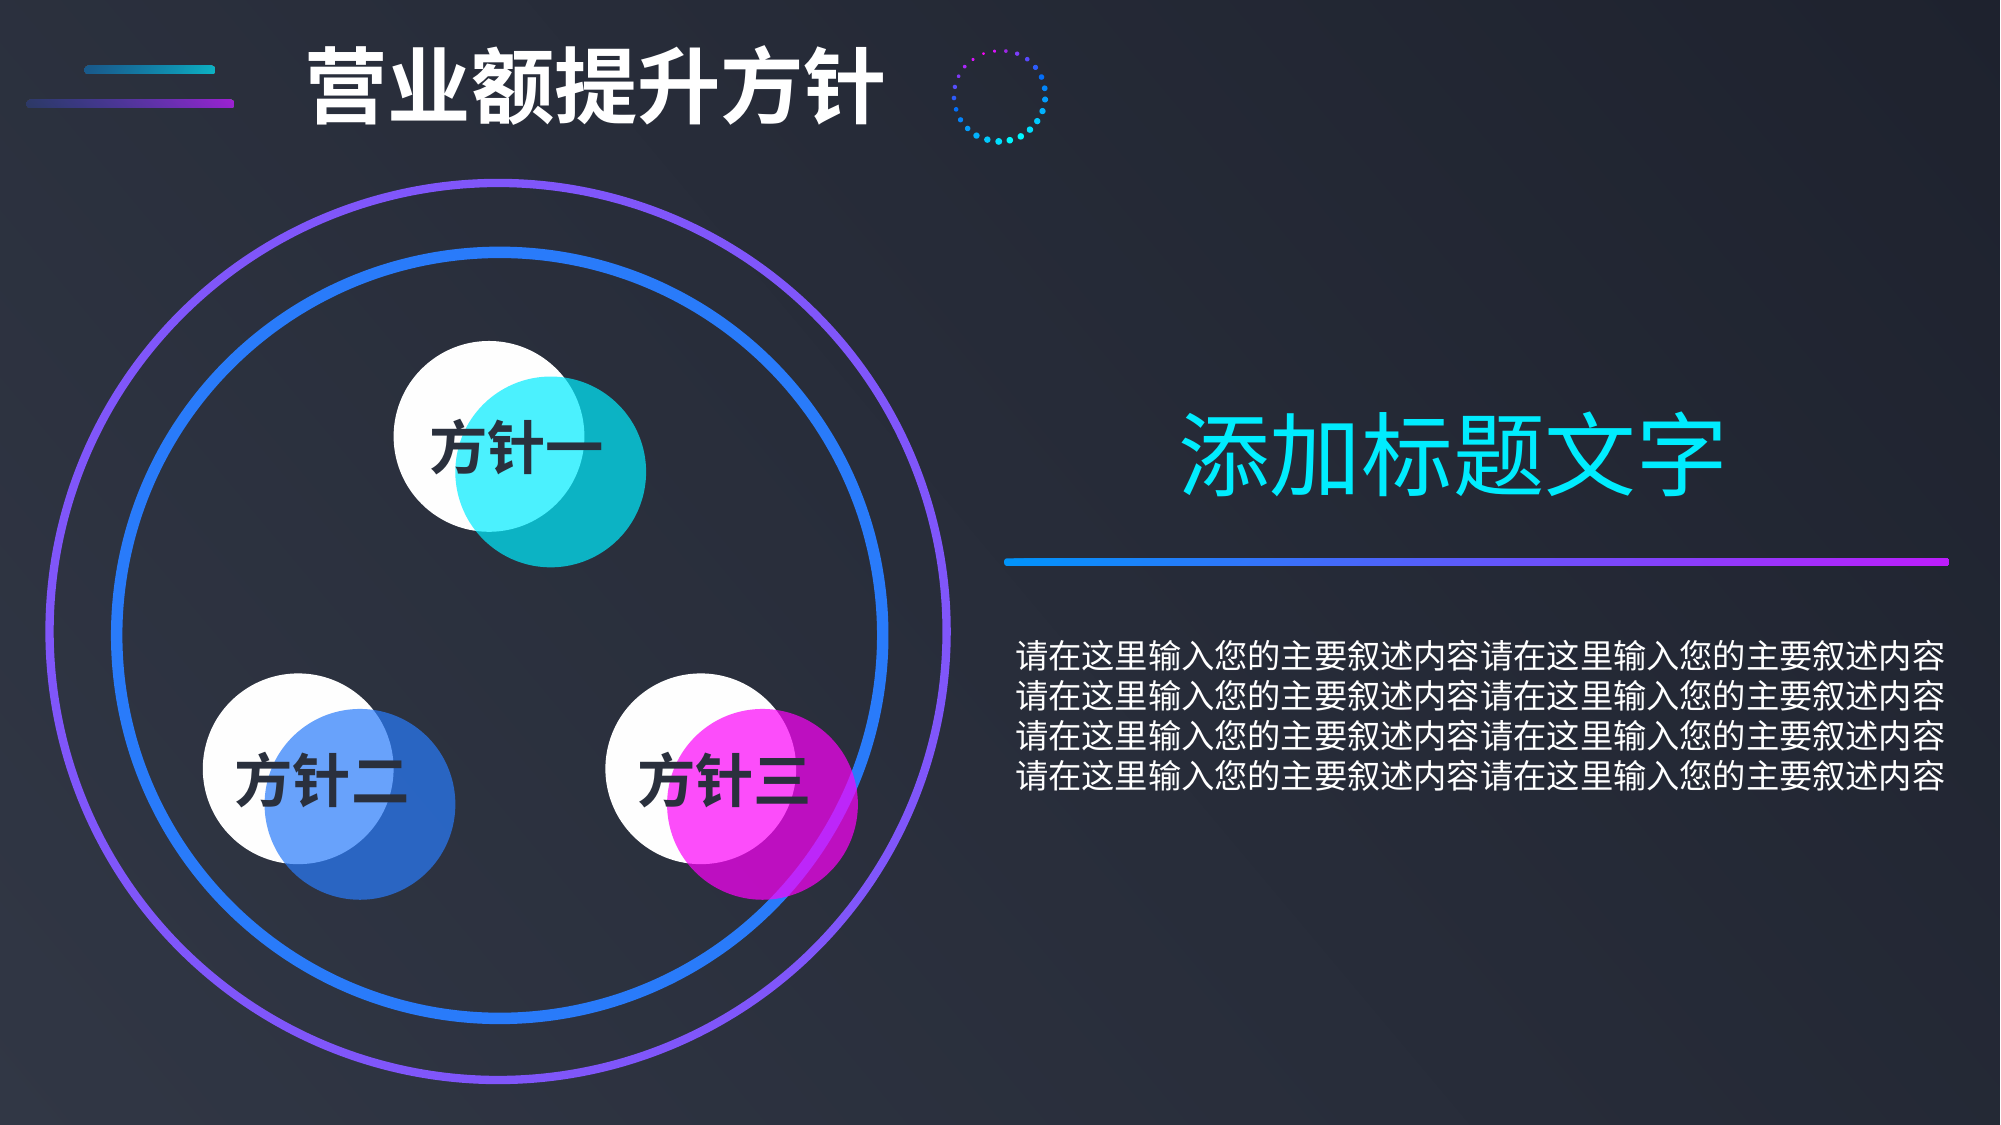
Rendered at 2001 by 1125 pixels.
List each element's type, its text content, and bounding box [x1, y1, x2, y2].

text_box [392, 339, 565, 532]
text_box [667, 707, 859, 901]
text_box 方针二 [219, 736, 425, 822]
text_box [25, 98, 235, 109]
text_box [83, 64, 216, 75]
text_box 方针三 [622, 736, 827, 822]
text_box 请在这里输入您的主要叙述内容请在这里输入您的主要叙述内容 请在这里输入您的主要叙述内容请在这里输入您的主要叙述内容 请在这里输入您的主要叙述内容请在这里输入您的主要叙述内容 请在这里输入您的主要叙述内容请在这里输入您的主要叙述内容 [1000, 627, 1962, 883]
text_box [455, 404, 648, 569]
text_box [48, 181, 948, 1082]
text_box [483, 375, 619, 403]
text_box 方针一 [414, 403, 620, 489]
text_box [265, 707, 457, 901]
text_box [604, 672, 776, 865]
text_box [1003, 557, 1951, 567]
text_box 营业额提升方针 [289, 26, 903, 142]
text_box 添加标题文字 [1163, 390, 1744, 515]
text_box [201, 672, 374, 865]
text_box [951, 48, 1048, 146]
